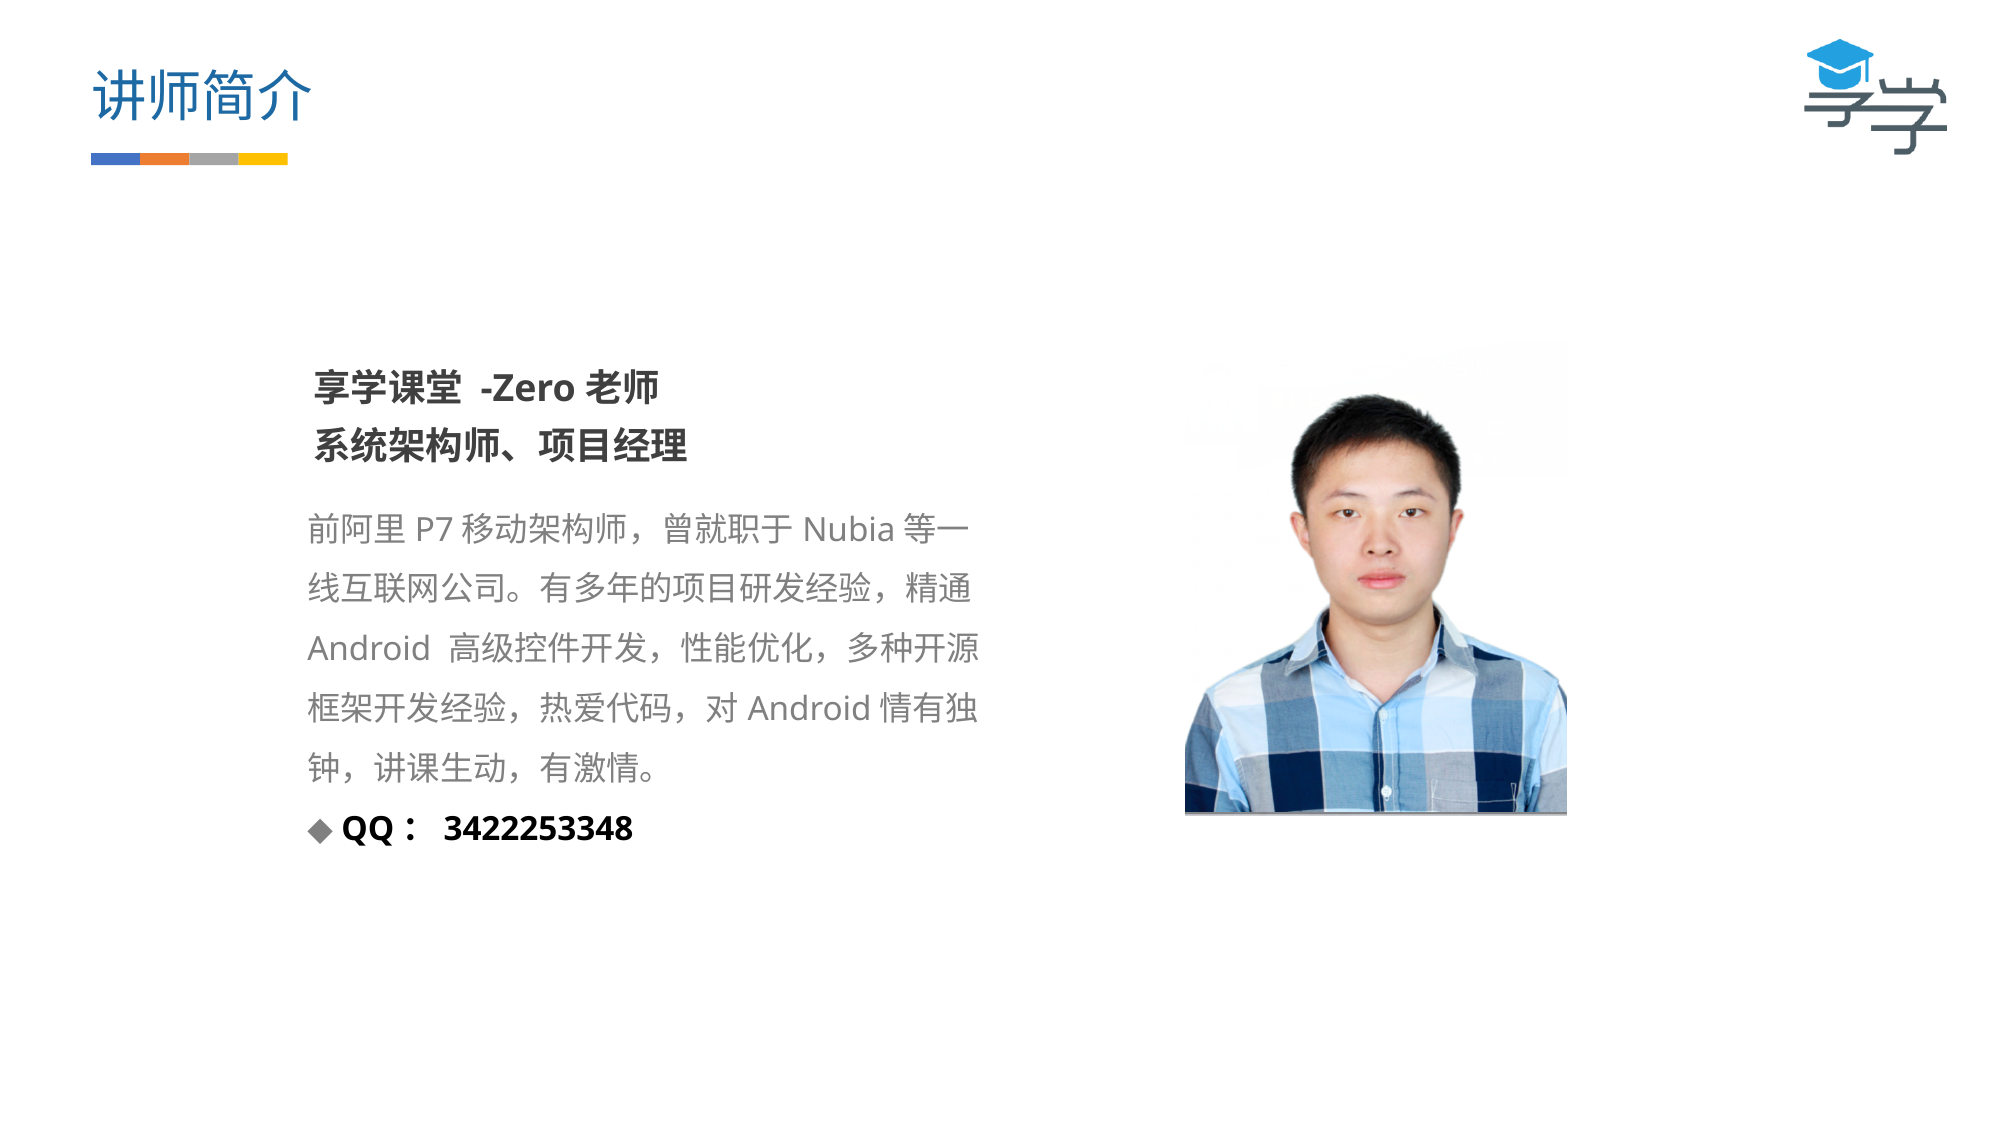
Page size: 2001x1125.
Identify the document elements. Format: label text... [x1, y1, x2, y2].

picture [1185, 342, 1567, 816]
text_box 享学课堂 -Zero老师 系统架构师、项目经理 [298, 342, 1109, 475]
text_box 讲师简介 [91, 60, 699, 128]
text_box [90, 152, 288, 166]
picture [1799, 20, 1952, 173]
text_box 前阿里P7移动架构师，曾就职于Nubia等一线互联网公司。有多年的项目研发经验，精通Android 高级控件开发，性能优化，多种开源框架开发经验，热爱代码，对Android情有独钟，讲课生动，有激情。 ◆ QQ：3422253348 [307, 487, 985, 1027]
